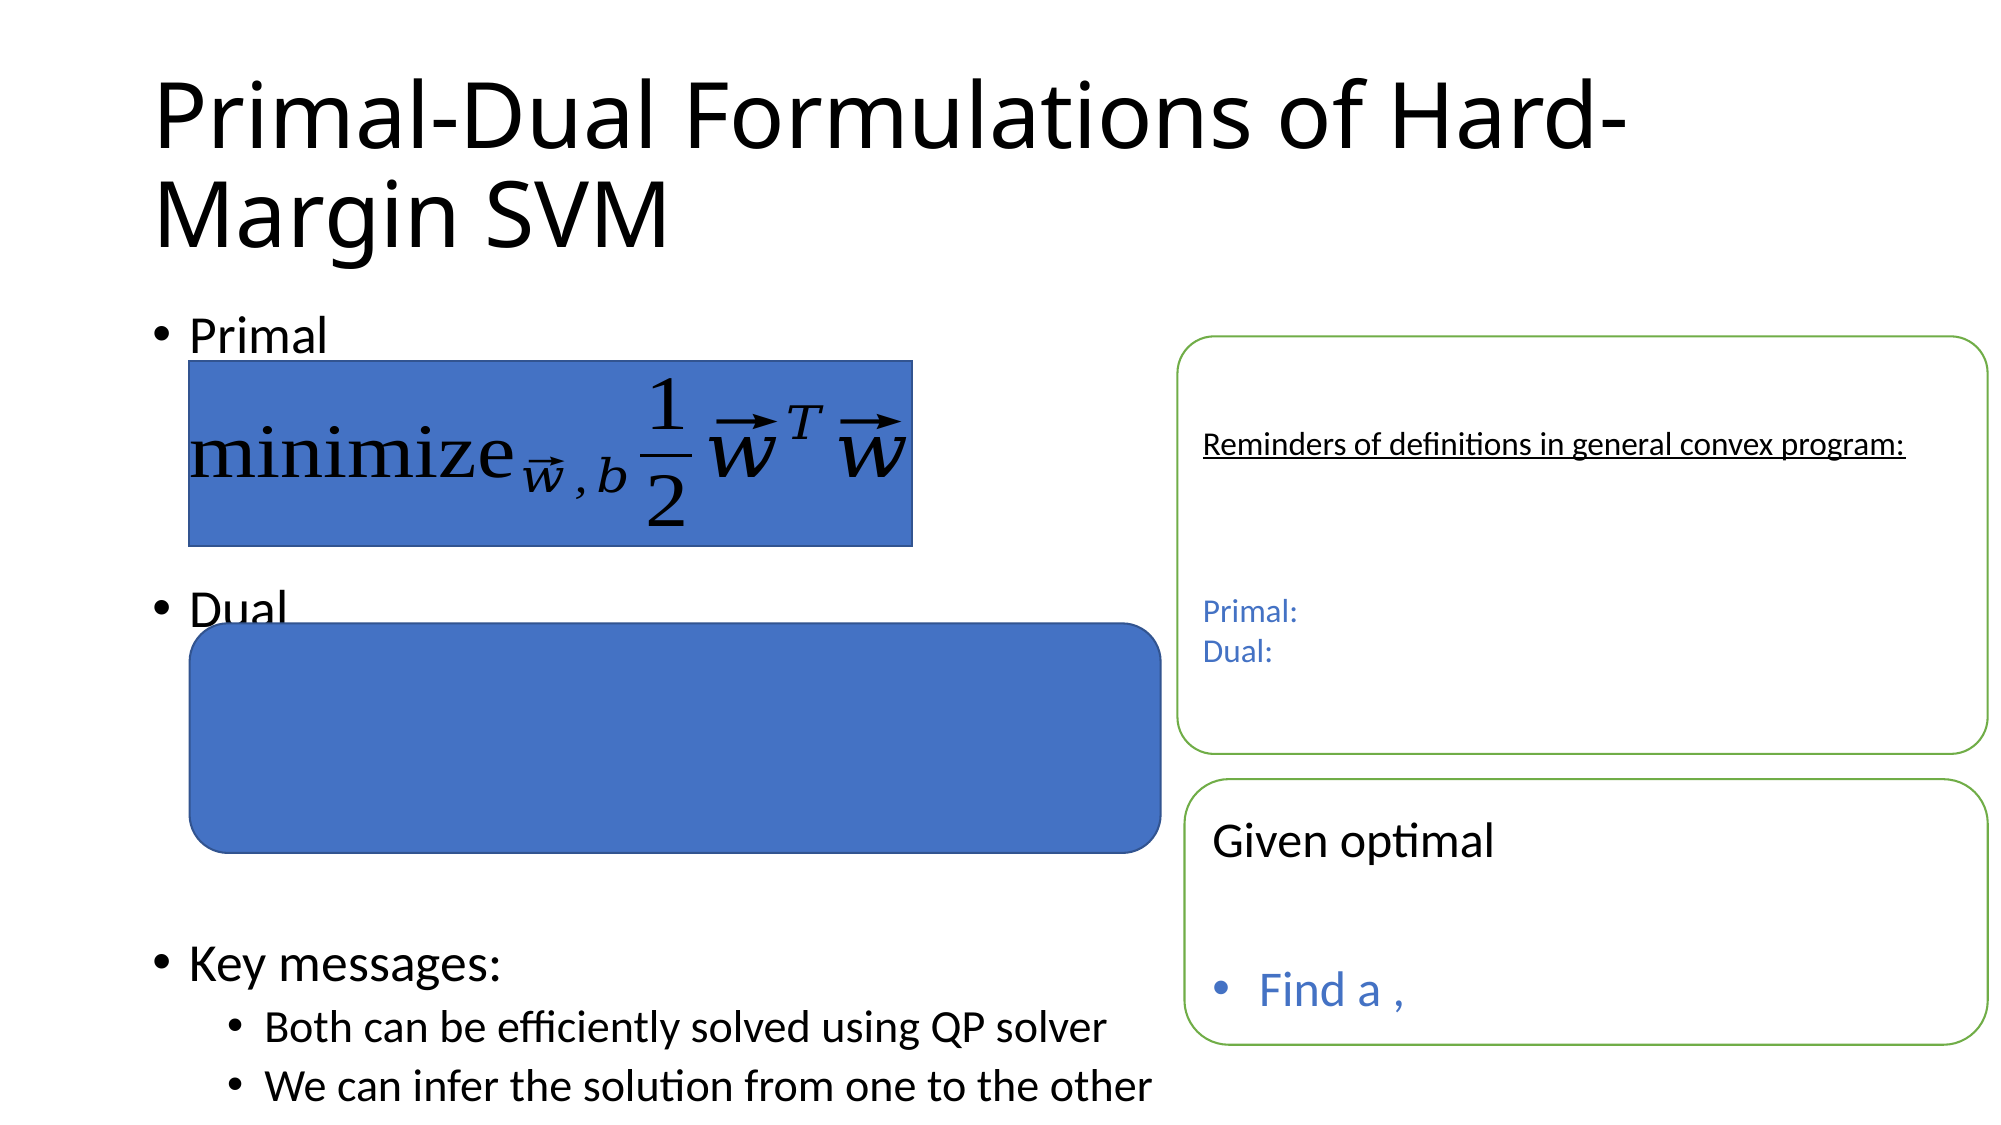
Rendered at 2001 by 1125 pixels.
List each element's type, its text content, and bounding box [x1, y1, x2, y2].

list Primal Dual Key messages: Both can be efficiently solved using QP solver We can infer the solution from one to the other [137, 299, 1863, 1125]
title Primal-Dual Formulations of Hard-Margin SVM [137, 59, 1939, 278]
